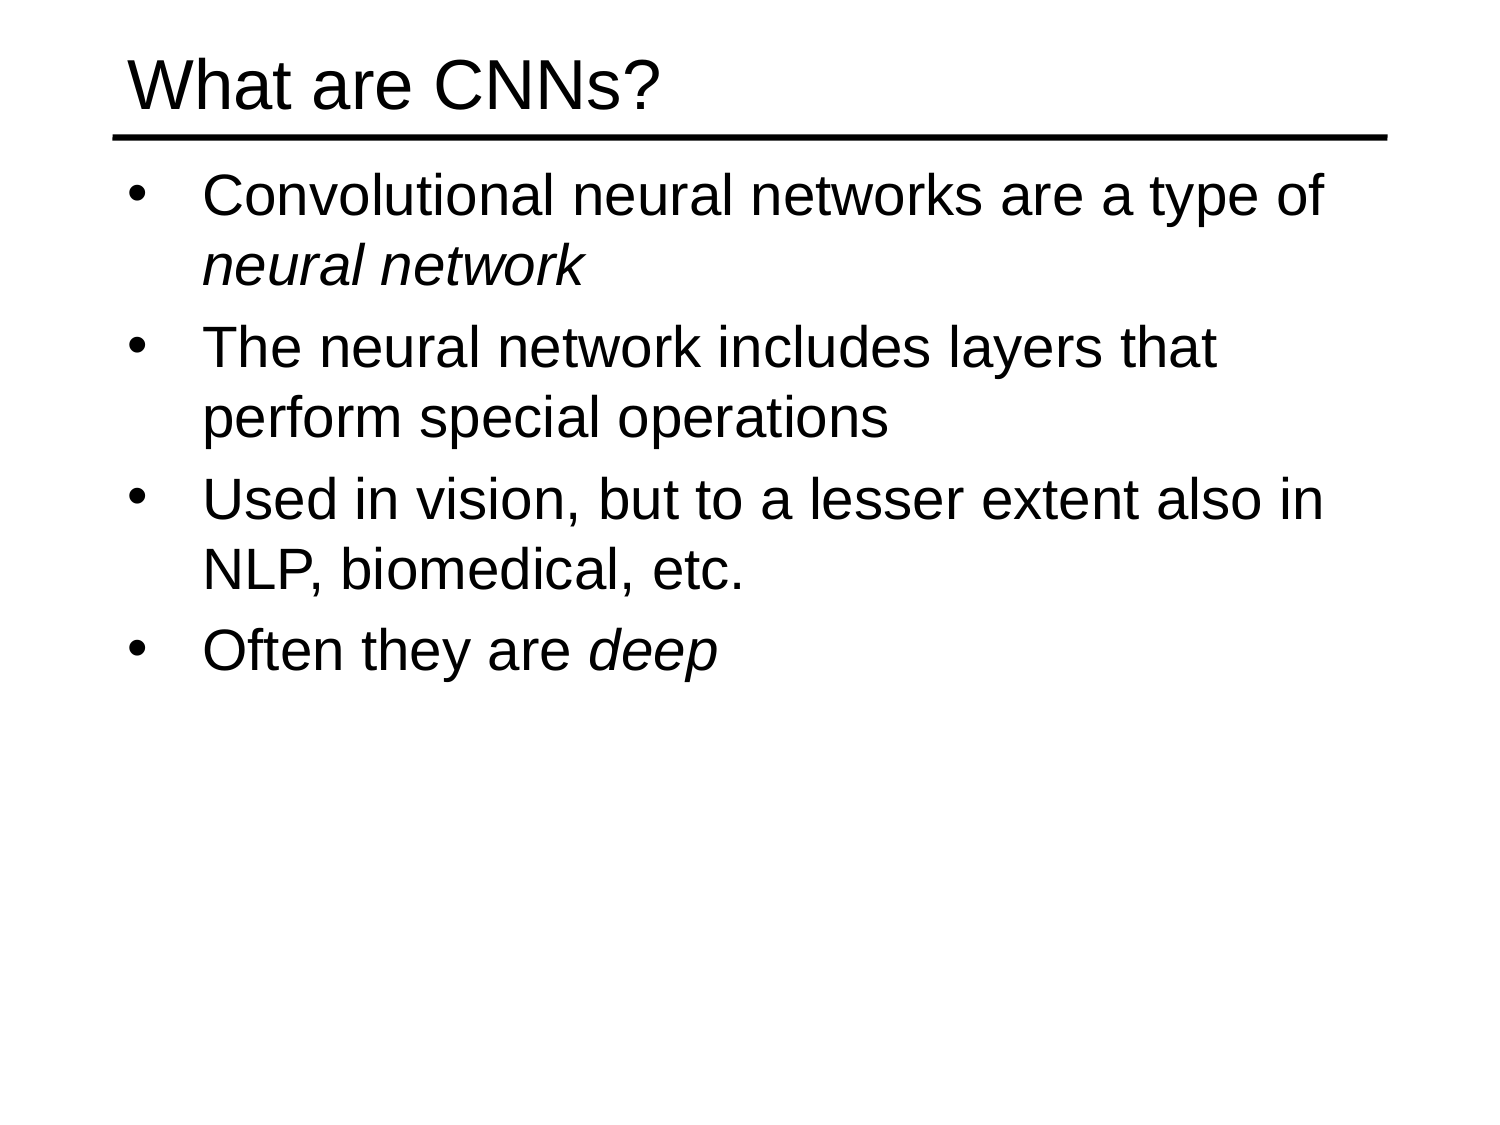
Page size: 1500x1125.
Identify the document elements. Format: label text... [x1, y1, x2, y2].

title What are CNNs? [112, 12, 1388, 149]
list Convolutional neural networks are a type of neural network The neural network includes layers that perform special operations Used in vision, but to a lesser extent also in NLP, biomedical, etc. Often they are deep [112, 149, 1388, 1013]
